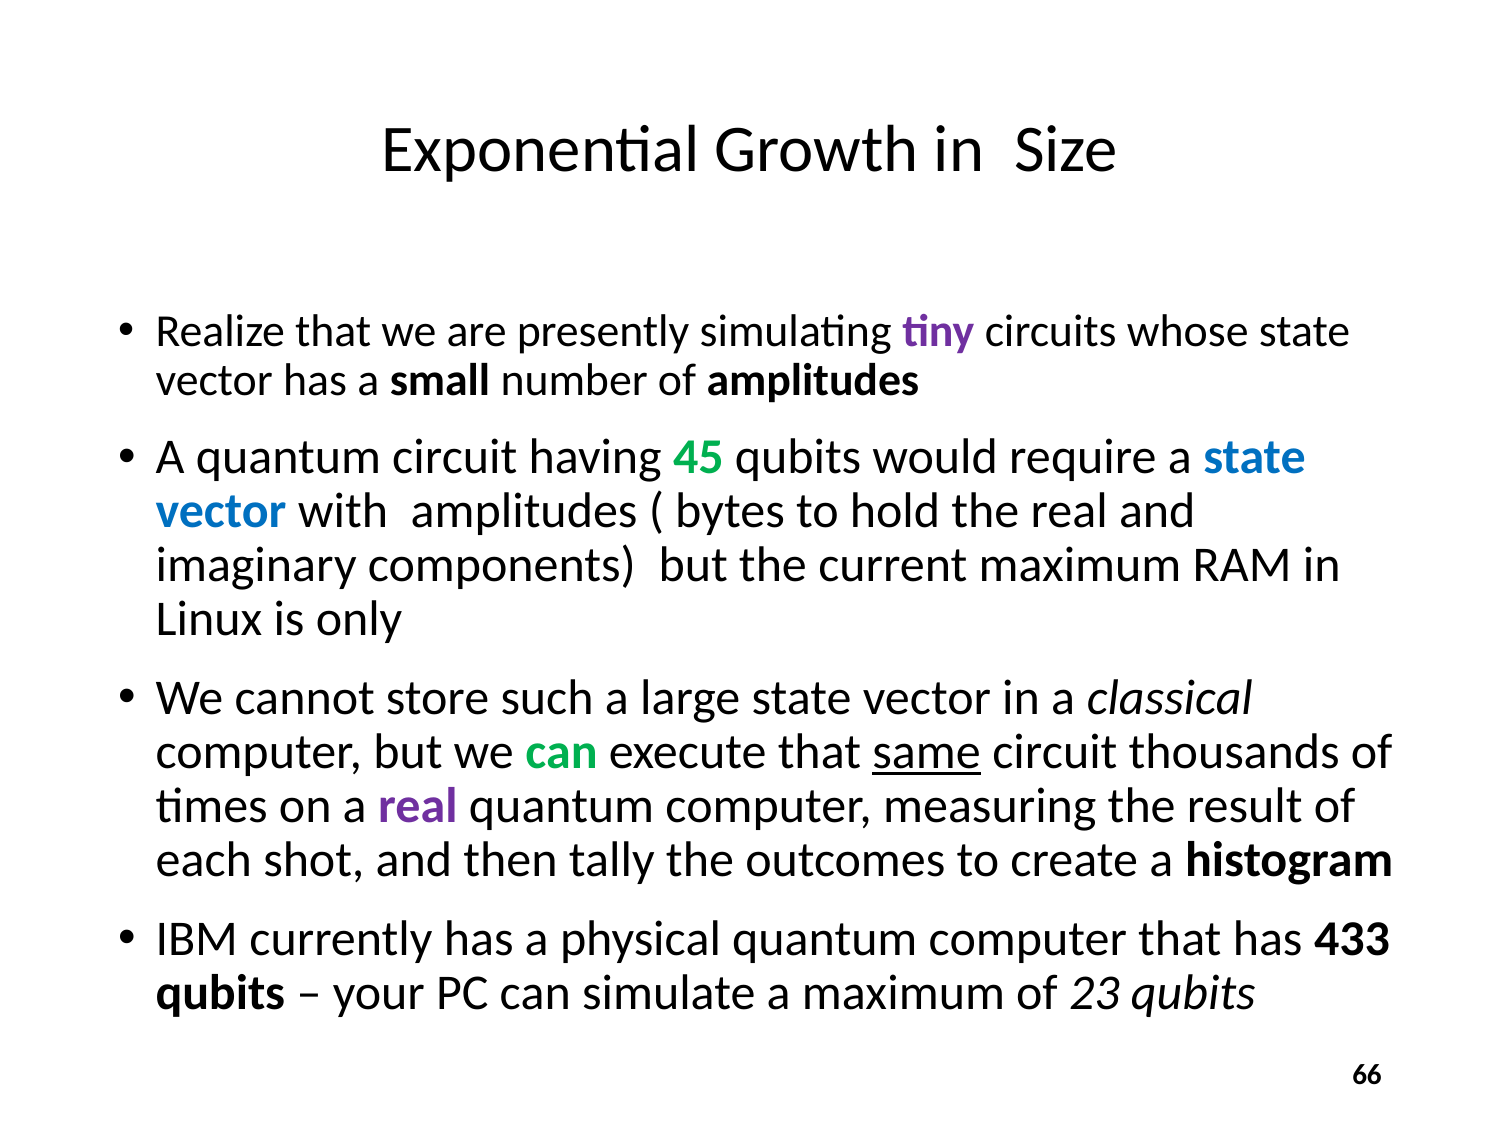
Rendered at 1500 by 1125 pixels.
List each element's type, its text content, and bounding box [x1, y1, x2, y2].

slide_number 66 [1059, 1042, 1397, 1103]
